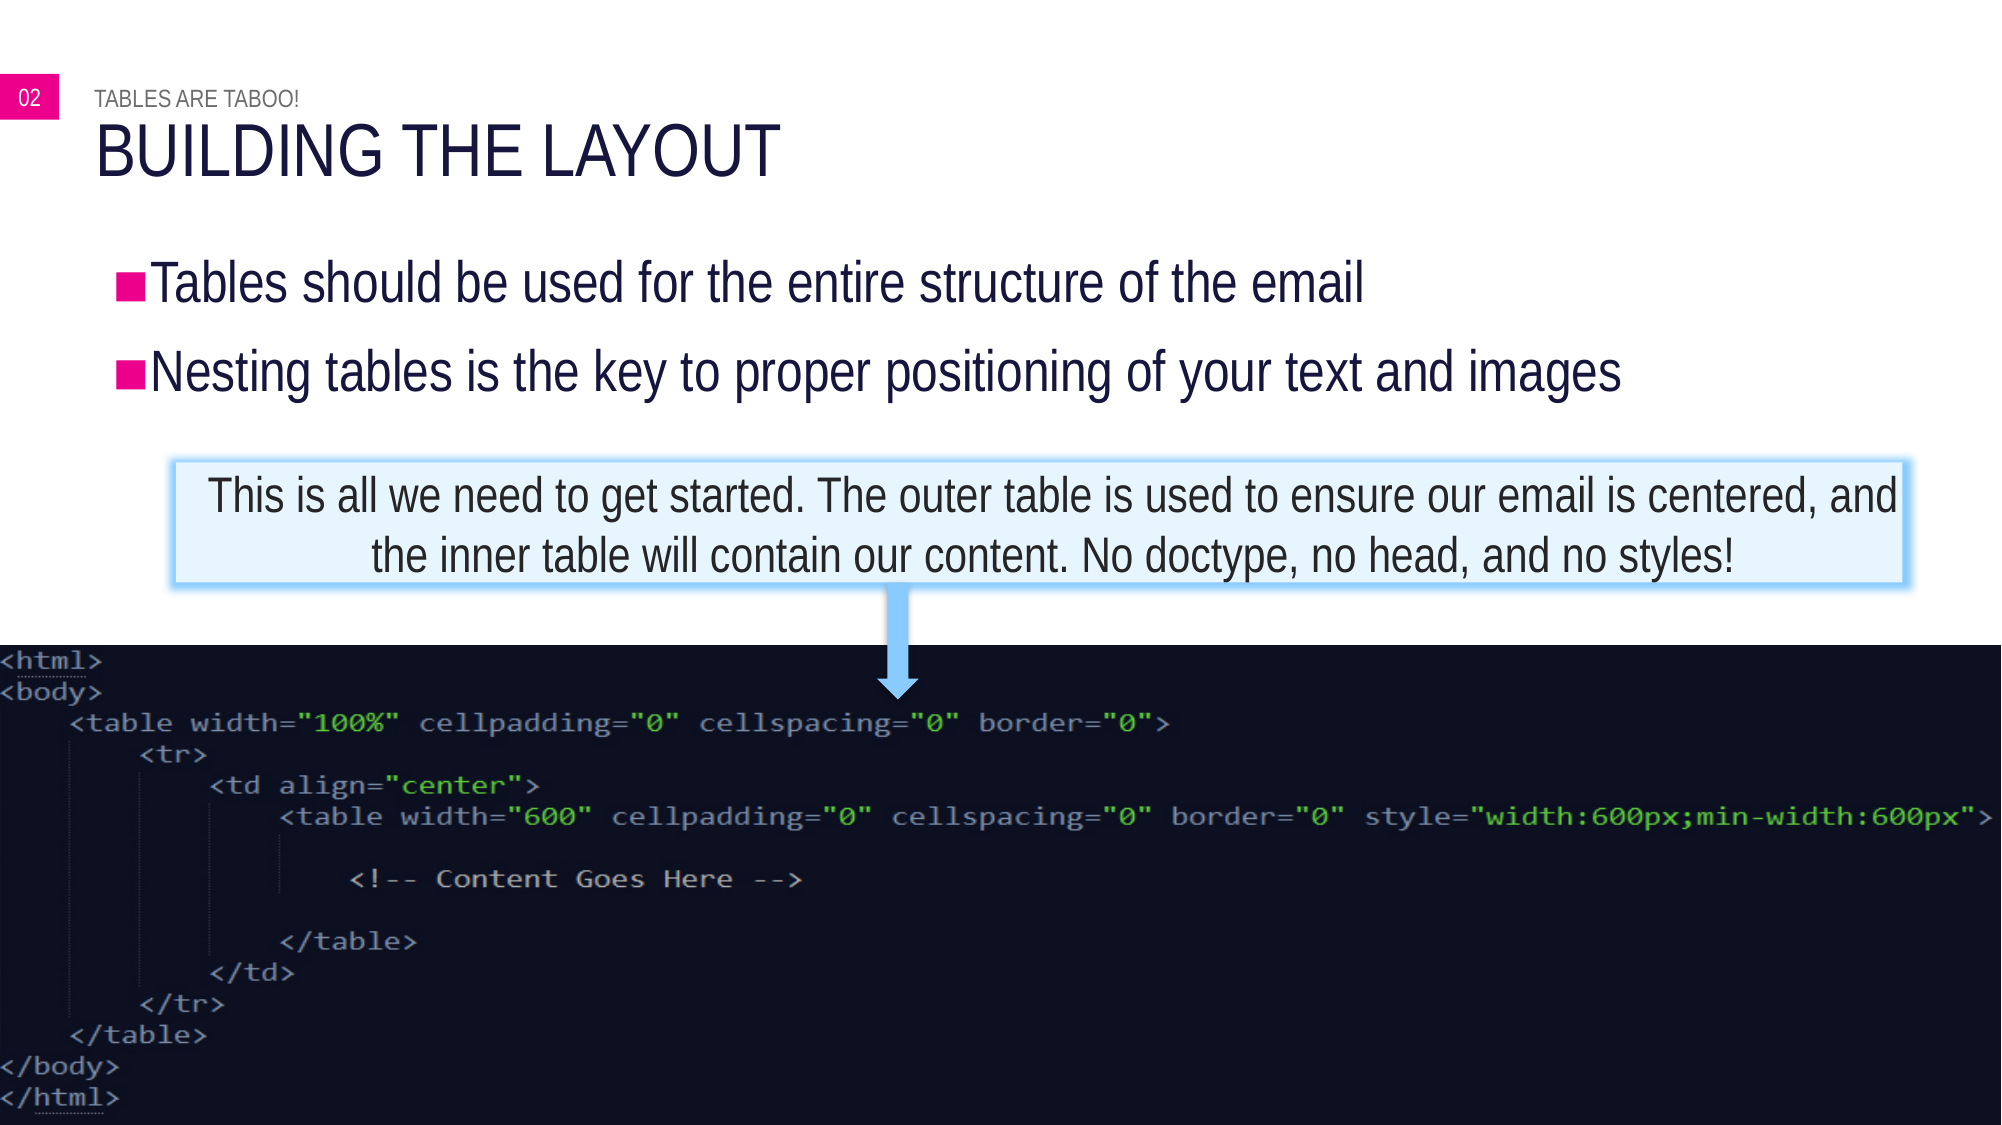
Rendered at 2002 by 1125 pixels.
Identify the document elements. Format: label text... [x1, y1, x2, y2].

picture [0, 645, 2001, 1125]
text_box This is all we need to get started. The outer table is used to ensure our email is centered, and the inner table will contain our content. No doctype, no head, and no styles! [175, 462, 1903, 583]
text_box LOREM IPUSM Dolores nemis omnis fugats vitaes nemo minima rerums unsers [176, 583, 884, 587]
text_box Tables should be used for the entire structure of the email Nesting tables is the key to proper positioning of your text and images [96, 244, 1952, 404]
text_box LOREM IPUSM Dolores nemis omnis fugats vitaes nemo minima rerums unsers [911, 583, 1904, 587]
list 02 [0, 73, 59, 120]
title Building The layout [94, 119, 1238, 192]
list Tables are taboo! [87, 83, 979, 114]
text_box [886, 582, 910, 644]
